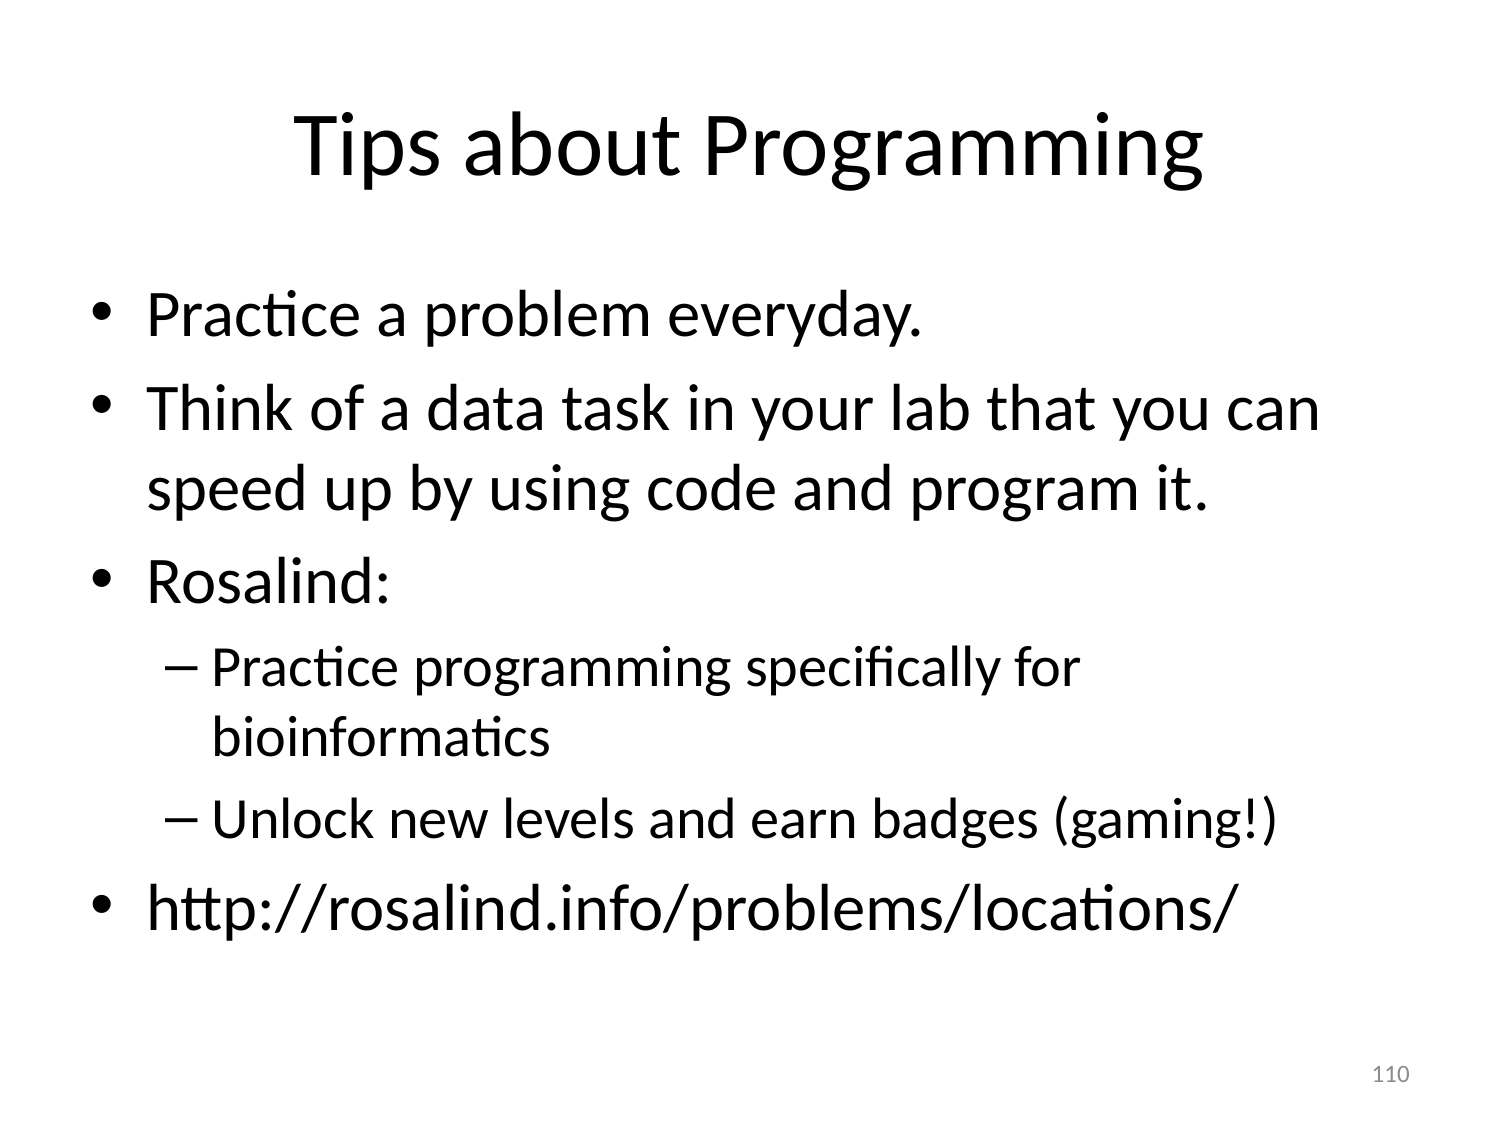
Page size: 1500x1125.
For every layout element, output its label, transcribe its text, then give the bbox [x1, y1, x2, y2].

slide_number 110 [1074, 1042, 1425, 1103]
list Practice a problem everyday. Think of a data task in your lab that you can speed up by using code and program it. Rosalind: Practice programming specifically for bioinformatics Unlock new levels and earn badges (gaming!) http://rosalind.info/problems/locations/ [75, 262, 1425, 1005]
title Tips about Programming [75, 45, 1425, 233]
